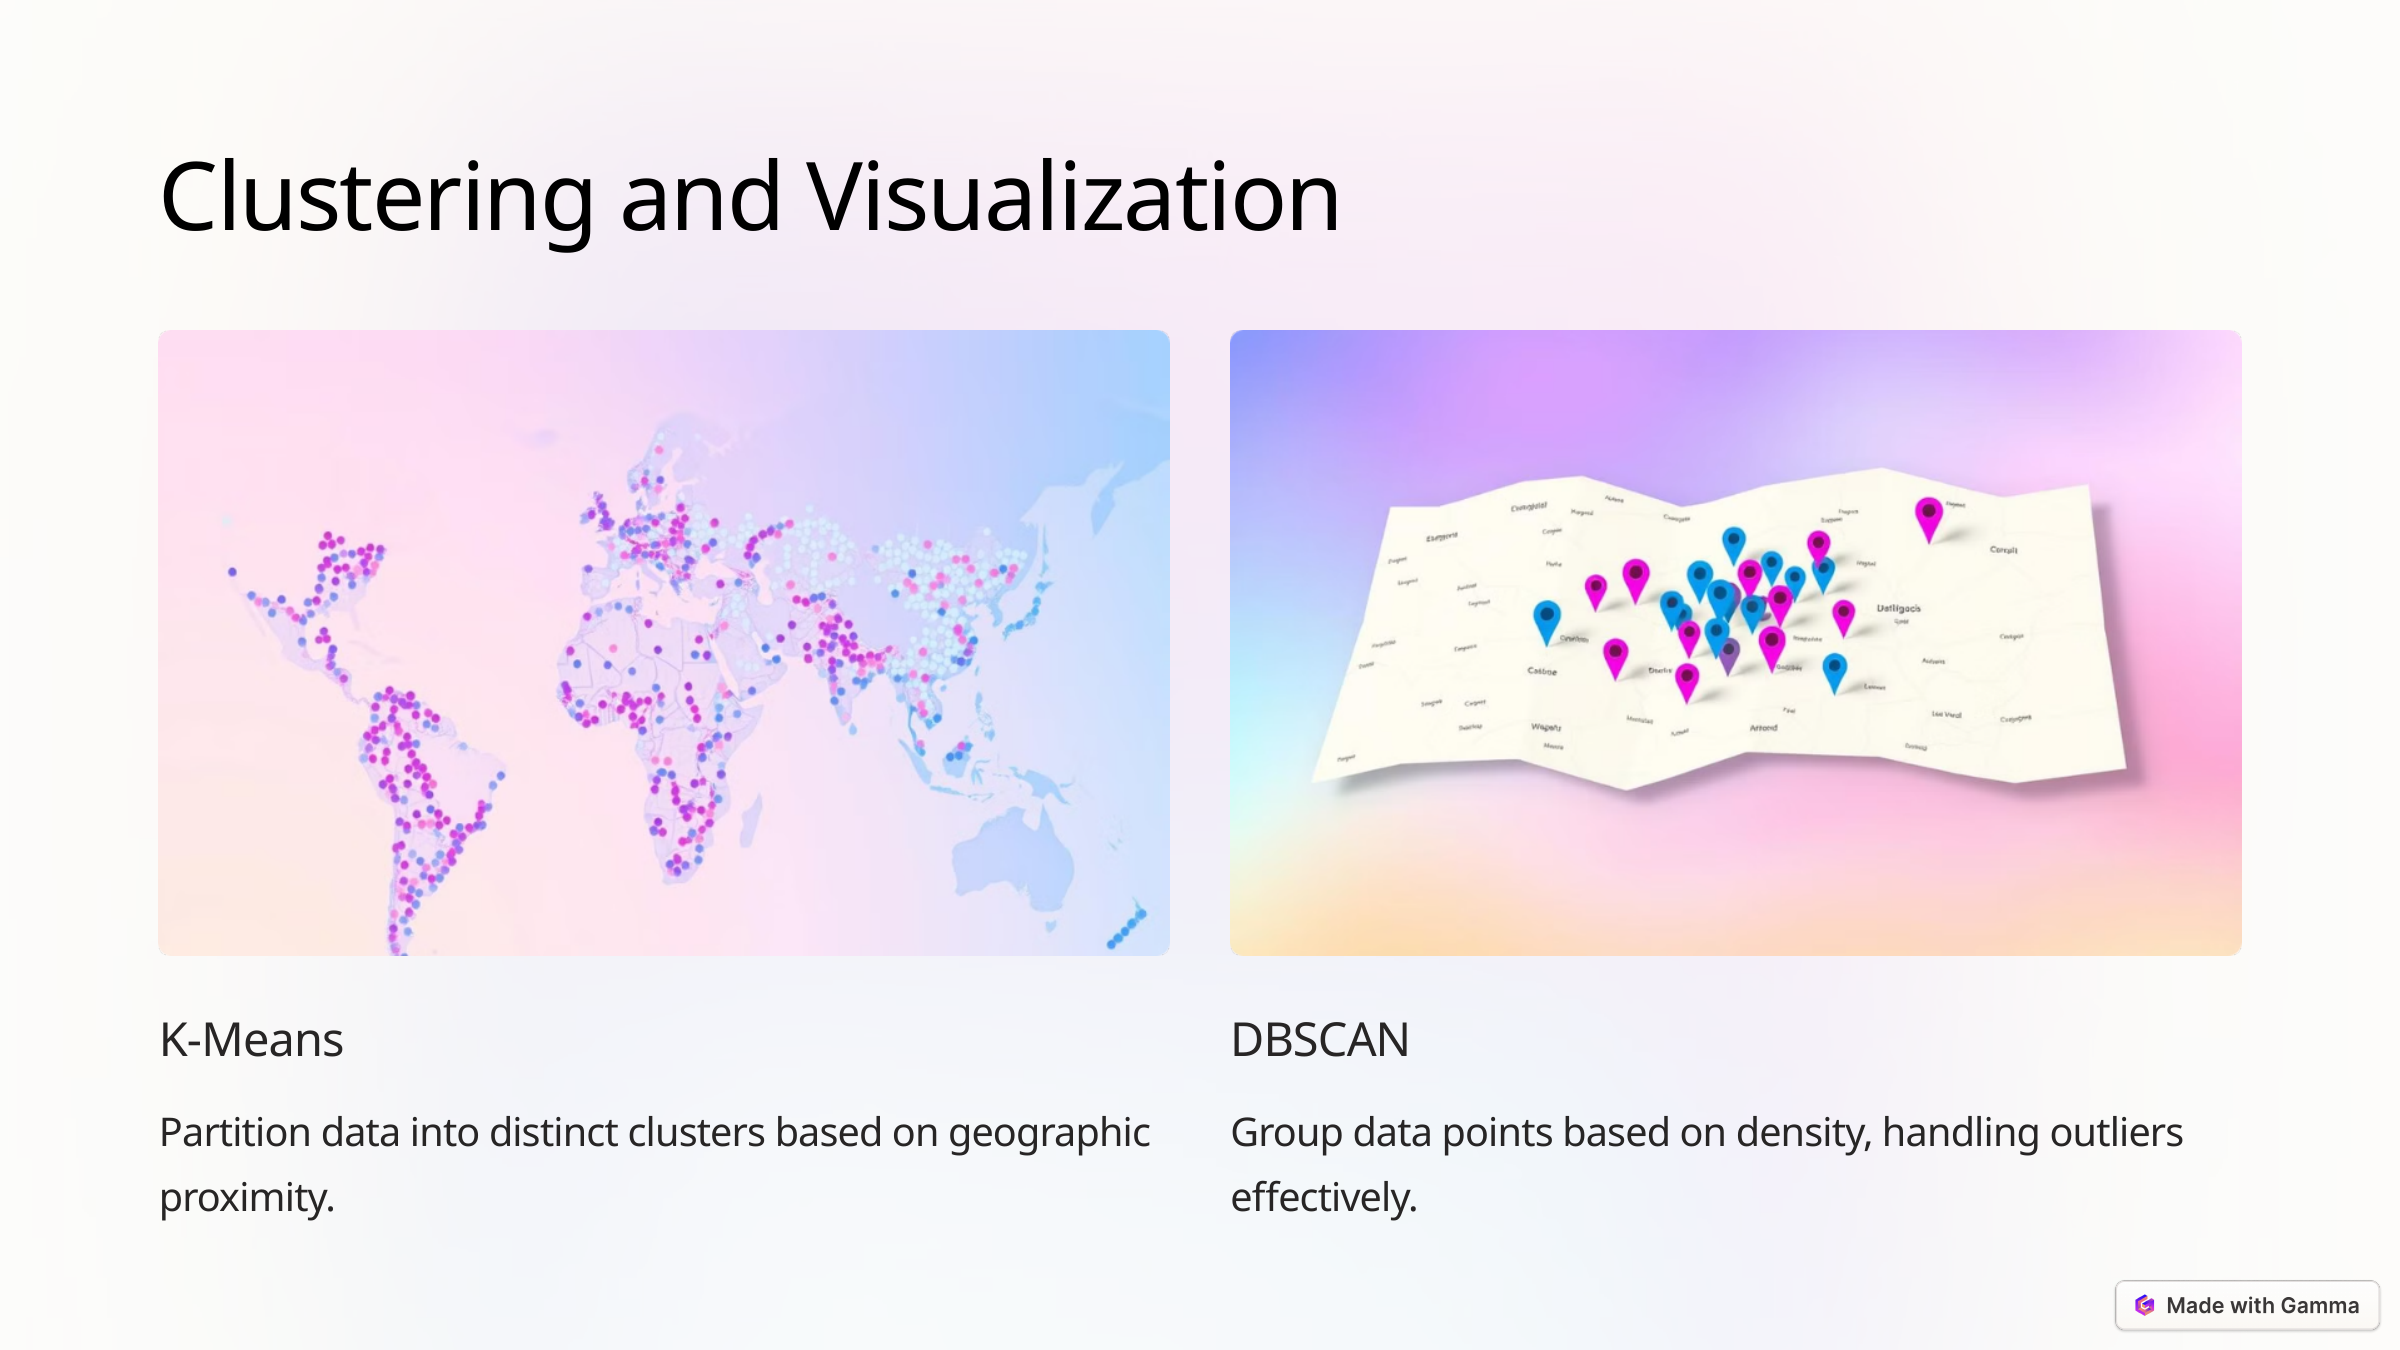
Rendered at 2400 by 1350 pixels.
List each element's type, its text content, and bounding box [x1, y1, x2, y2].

picture [1230, 330, 2242, 956]
picture [2106, 1271, 2389, 1339]
text_box Clustering and Visualization [158, 130, 1322, 250]
text_box Group data points based on density, handling outliers effectively. [1230, 1089, 2242, 1220]
text_box Partition data into distinct clusters based on geographic proximity. [158, 1089, 1170, 1220]
text_box DBSCAN [1230, 1005, 1707, 1066]
text_box K-Means [158, 1005, 636, 1066]
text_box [2114, 1267, 2388, 1330]
picture [158, 330, 1170, 956]
